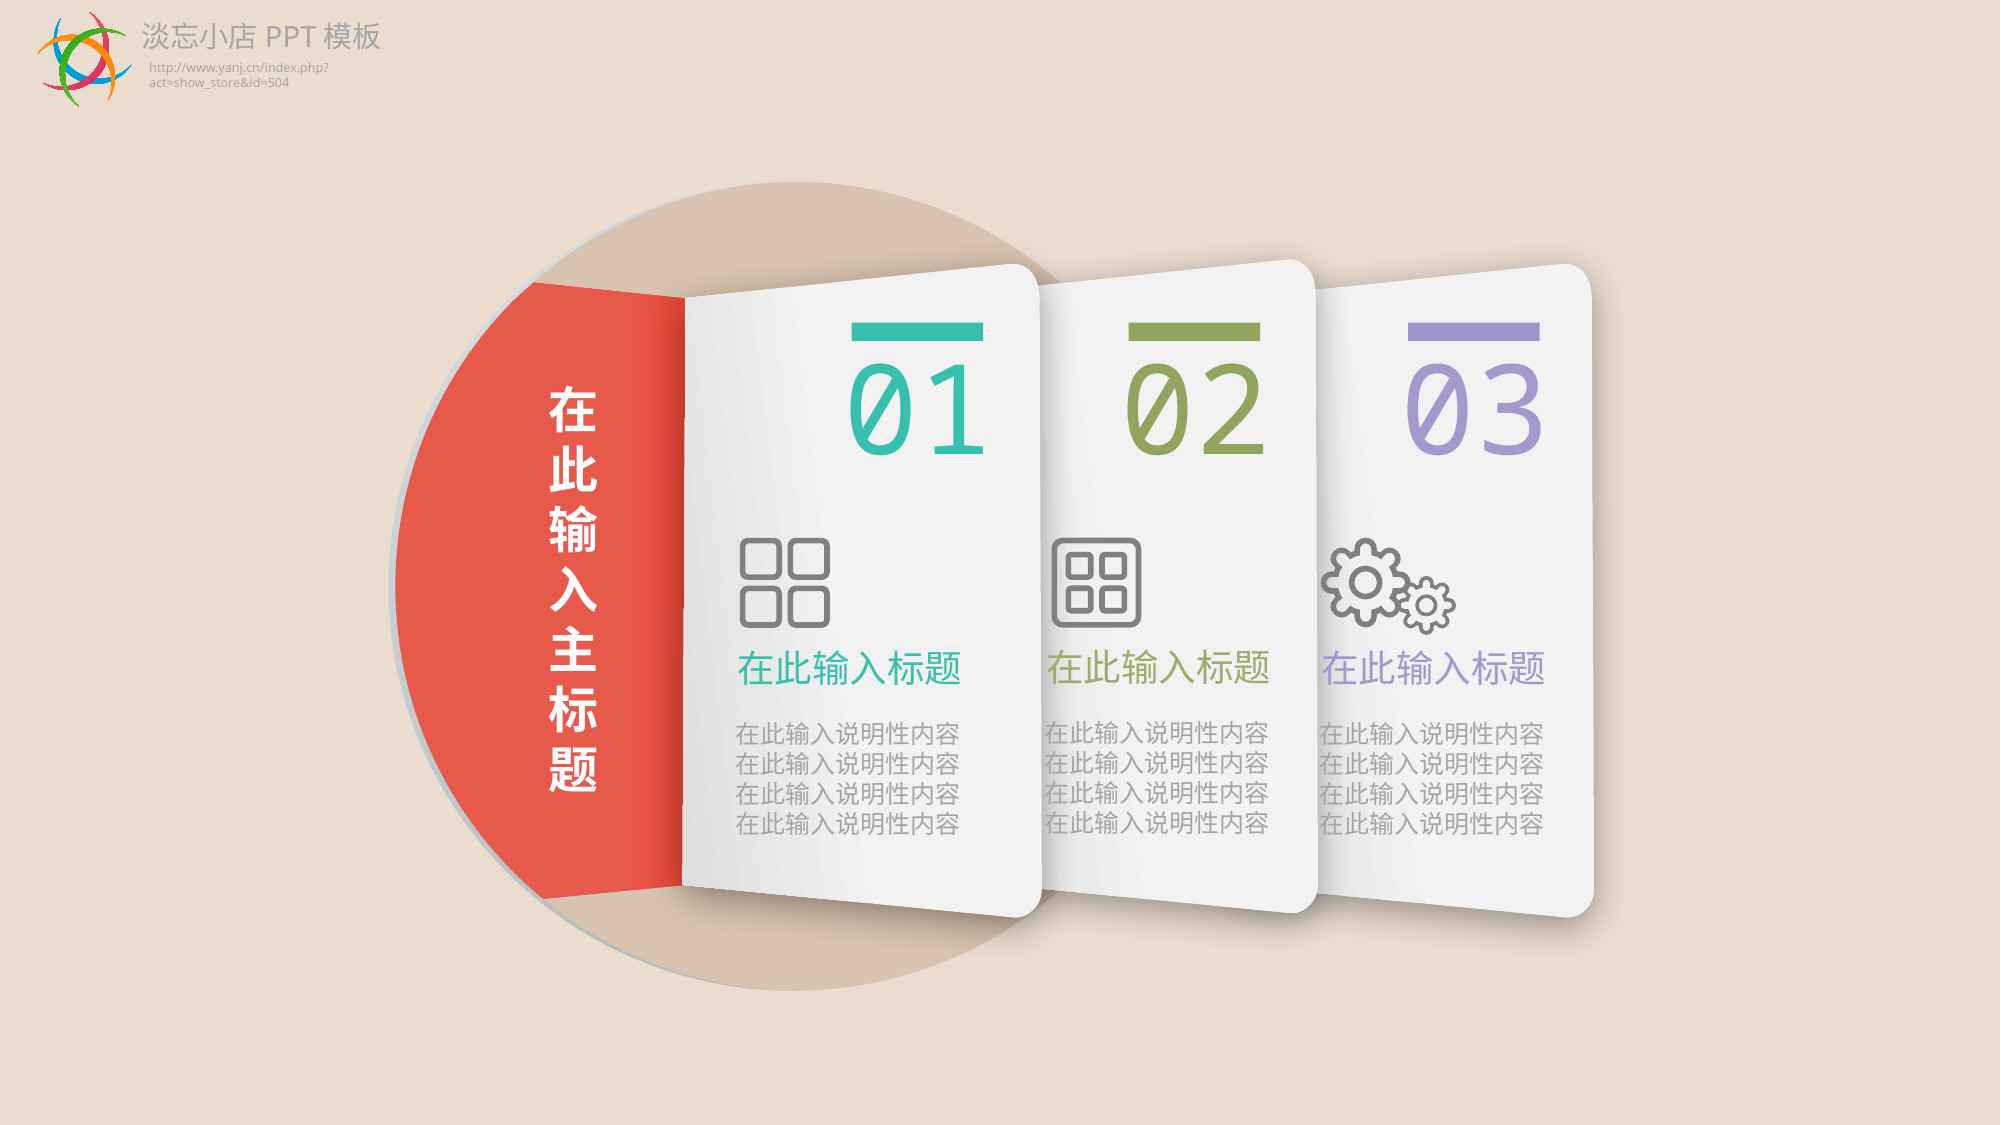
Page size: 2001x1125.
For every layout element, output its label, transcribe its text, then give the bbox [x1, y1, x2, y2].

text_box 在此输入标题 [1031, 636, 1287, 697]
text_box http://www.yanj.cn/index.php?act=show_store&id=504 [134, 52, 392, 98]
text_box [1117, 322, 1274, 490]
text_box [787, 537, 830, 580]
text_box [1058, 258, 1319, 915]
text_box [739, 585, 783, 628]
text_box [1320, 537, 1456, 635]
text_box [0, 0, 2000, 1125]
text_box [1339, 262, 1595, 919]
text_box 在此输入说明性内容在此输入说明性内容在此输入说明性内容在此输入说明性内容 [1304, 711, 1563, 846]
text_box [1396, 322, 1554, 490]
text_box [840, 322, 997, 490]
text_box [394, 283, 671, 898]
text_box 在此 输入主标题 [500, 370, 614, 806]
text_box [787, 585, 830, 628]
text_box [531, 183, 1016, 298]
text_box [720, 637, 986, 848]
text_box 在此输入标题 [1306, 637, 1561, 697]
text_box 淡忘小店PPT模板 [126, 11, 397, 61]
text_box [739, 537, 783, 580]
text_box [1051, 537, 1142, 628]
text_box 在此输入说明性内容在此输入说明性内容在此输入说明性内容在此输入说明性内容 [1030, 710, 1287, 846]
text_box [42, 16, 127, 102]
text_box [681, 262, 1043, 919]
text_box [540, 886, 968, 989]
